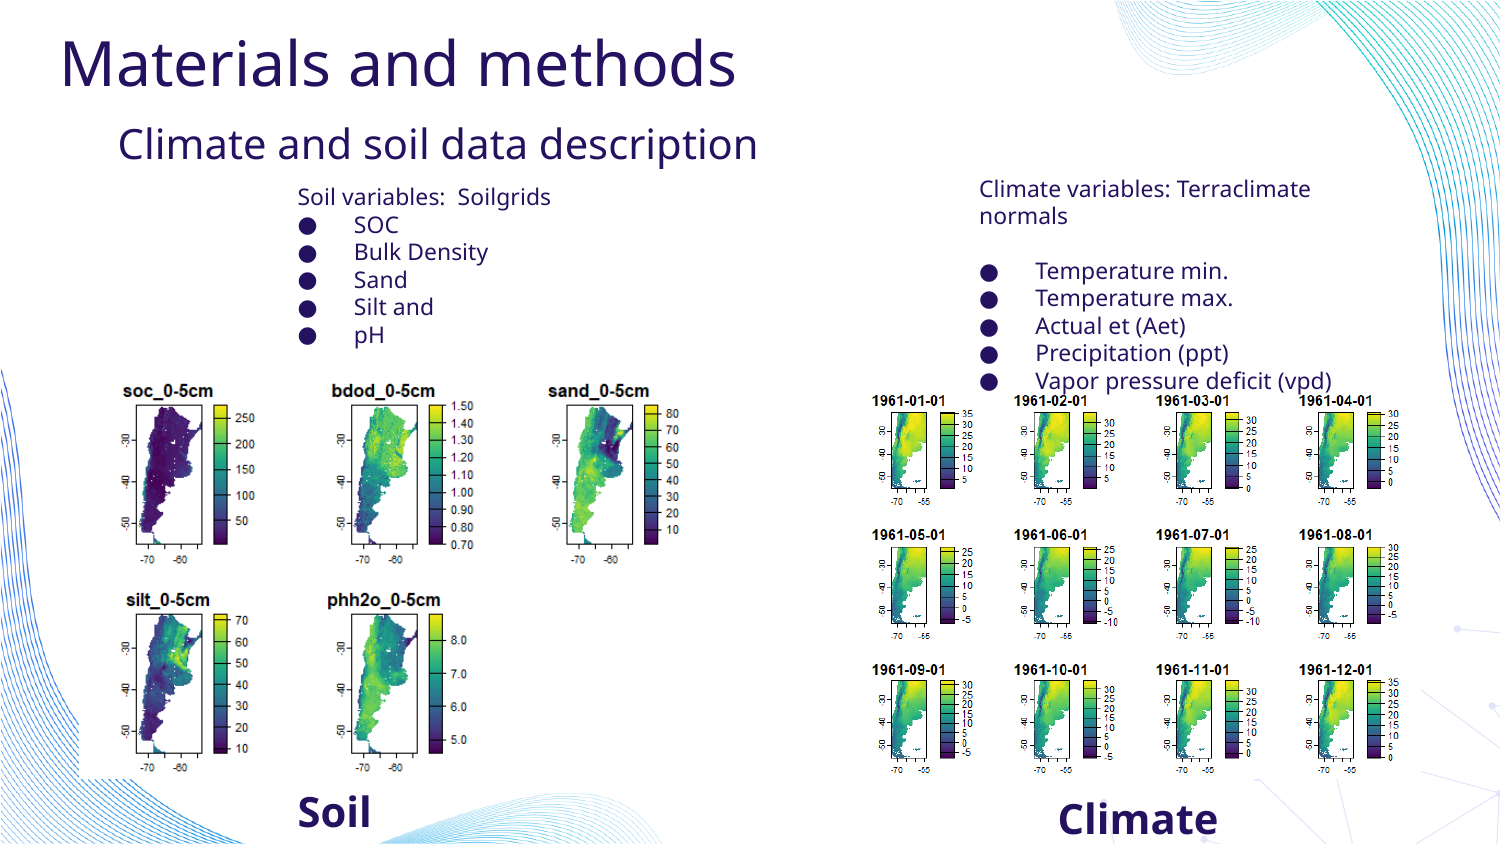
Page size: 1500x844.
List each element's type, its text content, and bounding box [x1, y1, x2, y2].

text_box Climate variables: Terraclimate normals Temperature min. Temperature max. Actual et (Aet) Precipitation (ppt) Vapor pressure deficit (vpd) [964, 159, 1419, 360]
text_box Soil variables: Soilgrids SOC Bulk Density Sand Silt and pH [282, 167, 750, 369]
picture [0, 336, 725, 844]
picture [852, 0, 1500, 779]
list Climate and soil data description [102, 102, 1367, 160]
text_box Soil data [282, 787, 482, 828]
title Materials and methods [44, 8, 1309, 103]
text_box Climate data [1042, 787, 1318, 835]
